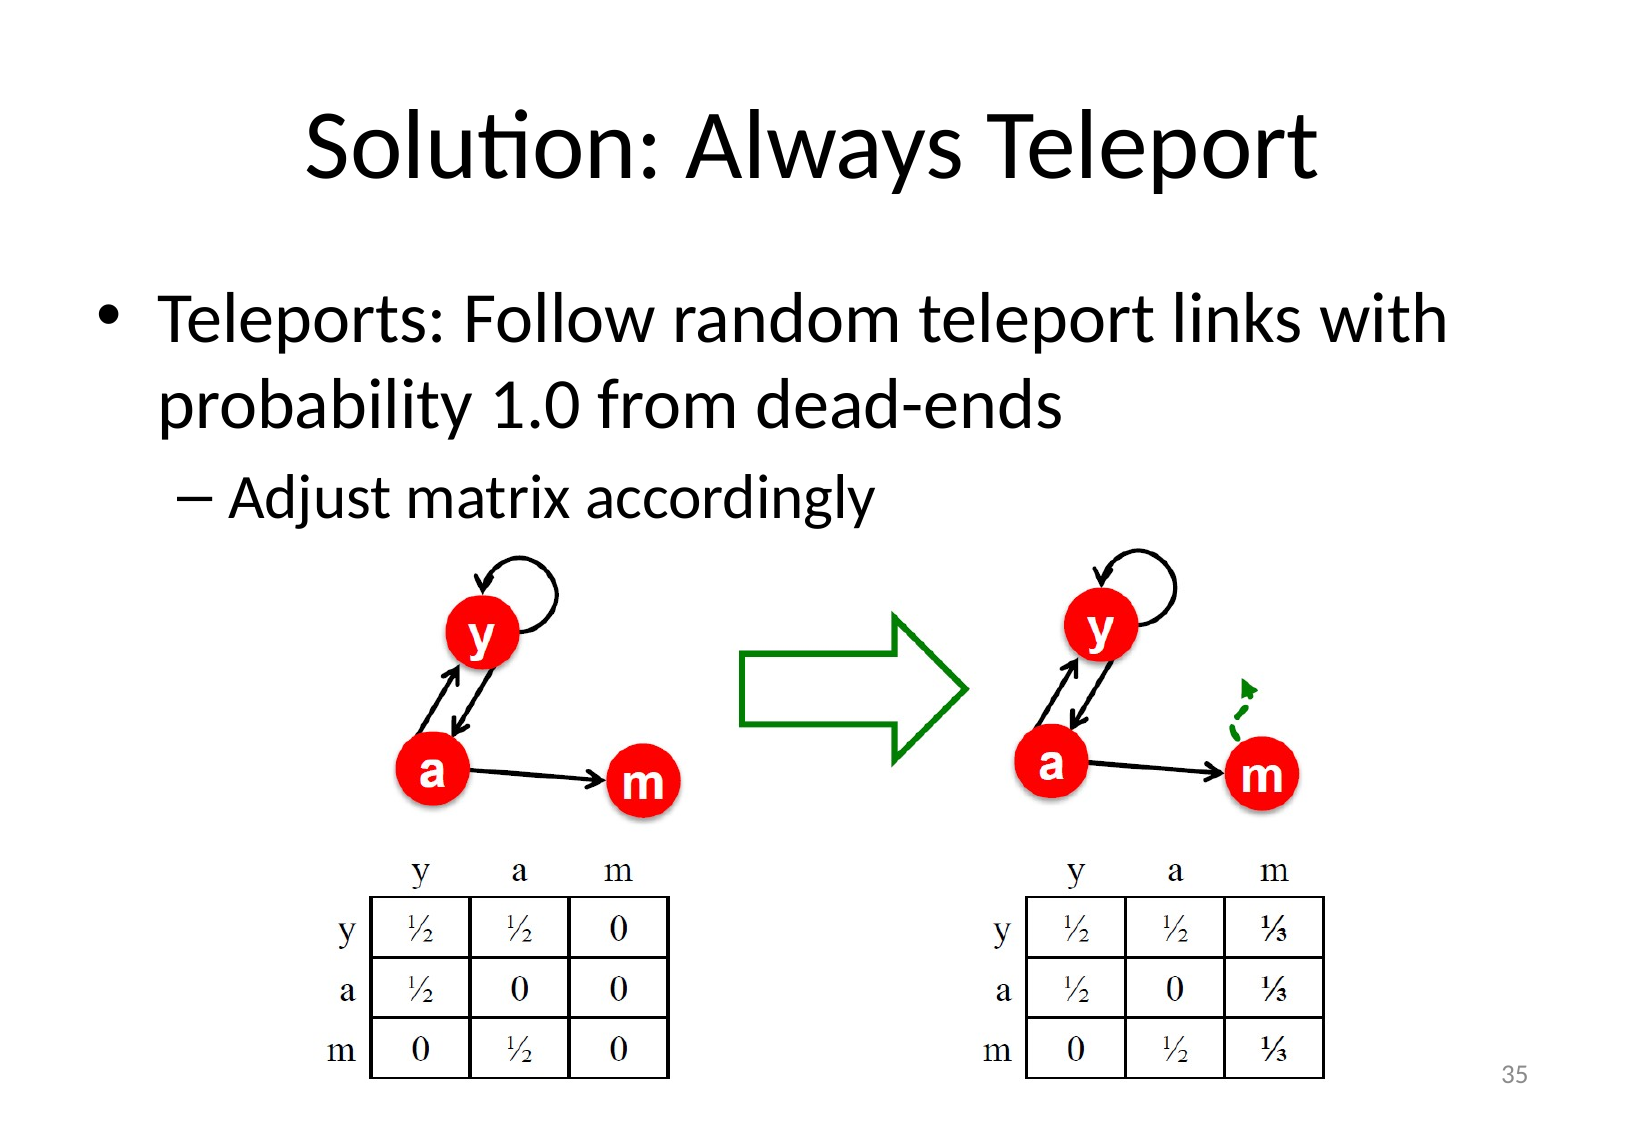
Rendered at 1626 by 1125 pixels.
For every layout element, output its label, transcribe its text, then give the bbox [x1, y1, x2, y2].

slide_number 35 [1339, 1042, 1544, 1103]
list Teleports: Follow random teleport links with probability 1.0 from dead-ends Adjust matrix accordingly [80, 262, 1544, 1006]
picture [313, 542, 1338, 1096]
title Solution: Always Teleport [80, 44, 1544, 233]
